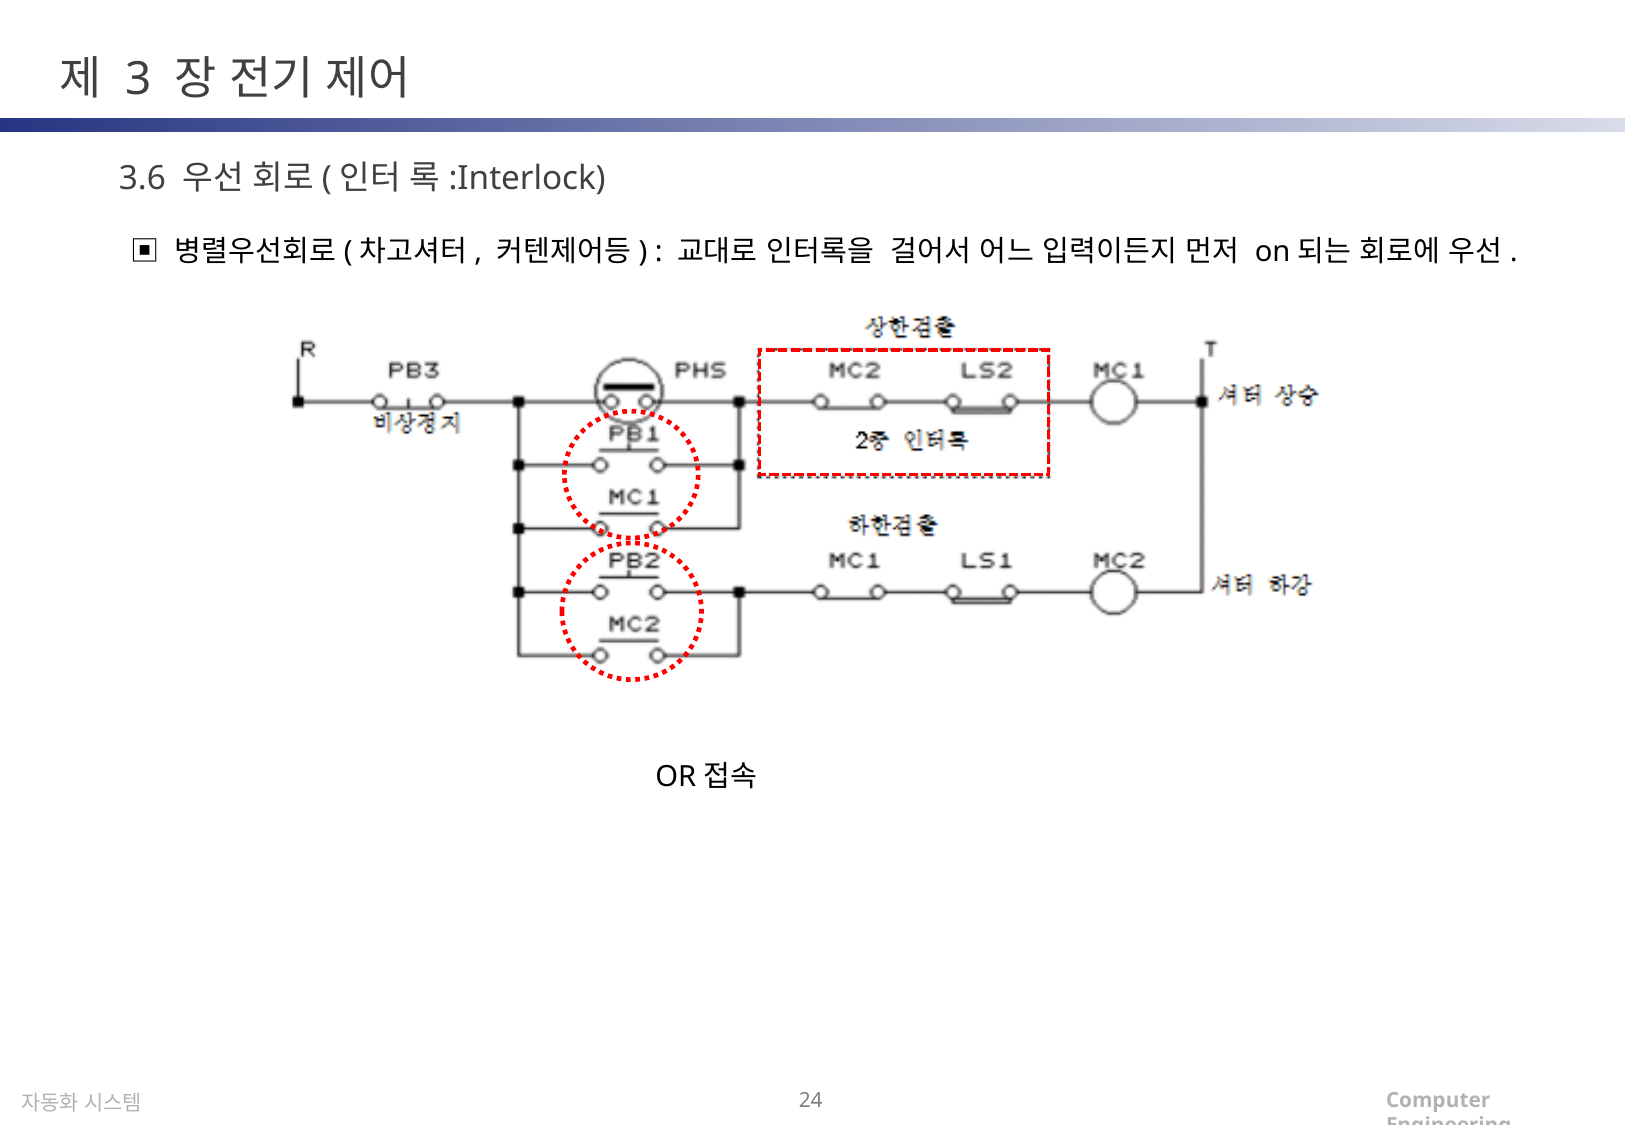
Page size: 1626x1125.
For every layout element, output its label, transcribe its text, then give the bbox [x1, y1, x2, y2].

text_box ▣ 병렬우선회로(차고셔터, 커텐제어등) : 교대로 인터록을 걸어서 어느 입력이든지 먼저 on되는 회로에 우선. OR접속 [115, 207, 1604, 800]
text_box 제 3 장 전기 제어 [44, 39, 1522, 120]
picture [280, 302, 1361, 675]
text_box 3.6 우선 회로(인터 록:Interlock) [104, 148, 622, 204]
